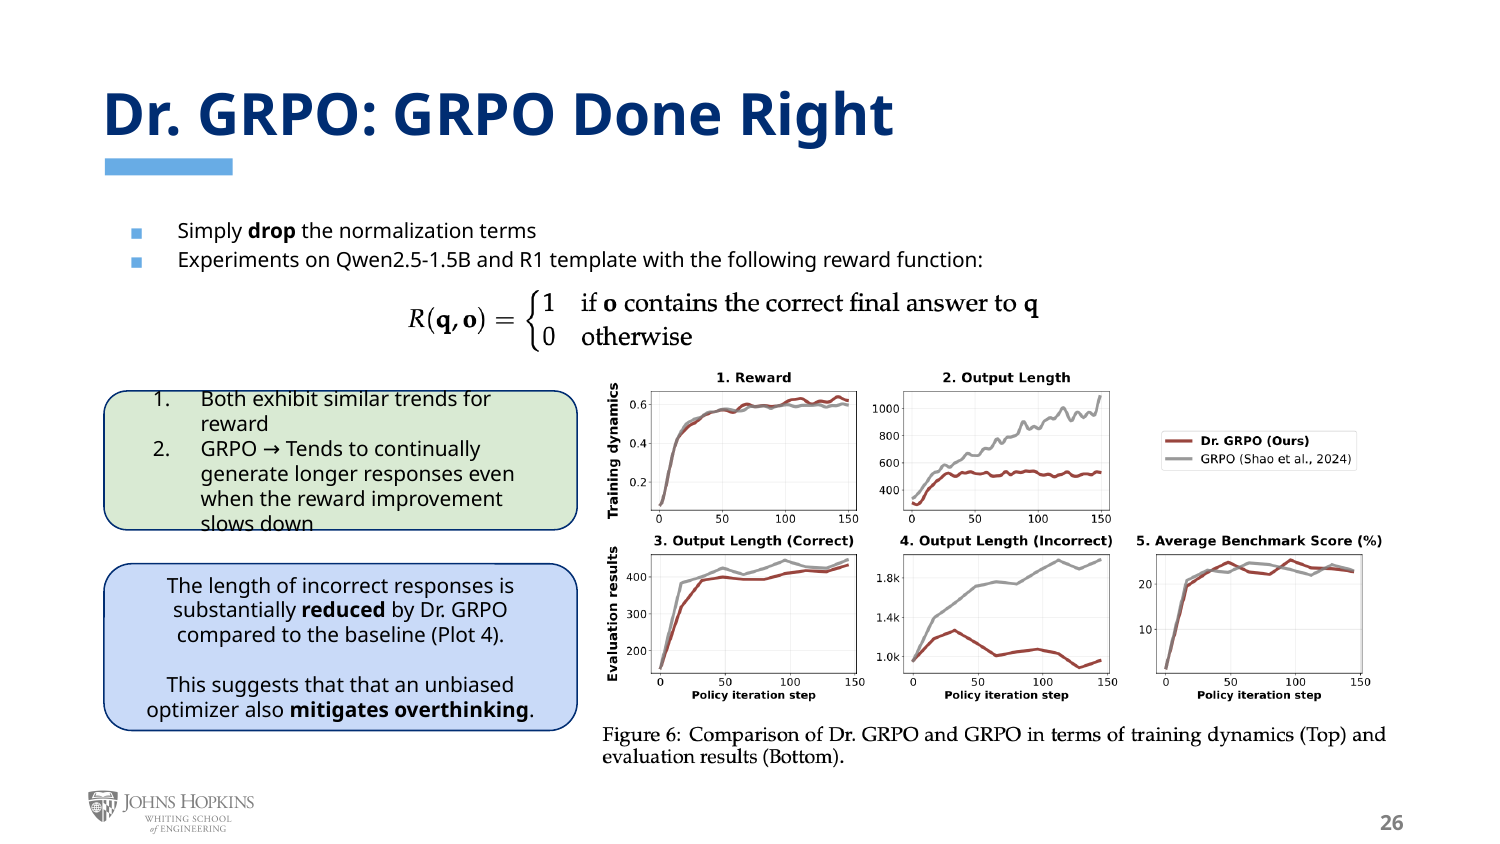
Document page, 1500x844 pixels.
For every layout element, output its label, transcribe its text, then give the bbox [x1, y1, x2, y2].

list Simply drop the normalization terms Experiments on Qwen2.5-1.5B and R1 template with the following reward function: [87, 206, 1394, 564]
text_box The length of incorrect responses is substantially reduced by Dr. GRPO compared to the baseline (Plot 4). This suggests that that an unbiased optimizer also mitigates overthinking. [103, 563, 571, 731]
text_box Both exhibit similar trends for reward GRPO → Tends to continually generate longer responses even when the reward improvement slows down [103, 390, 571, 530]
title Dr. GRPO: GRPO Done Right [87, 74, 1414, 159]
picture [394, 271, 1415, 770]
